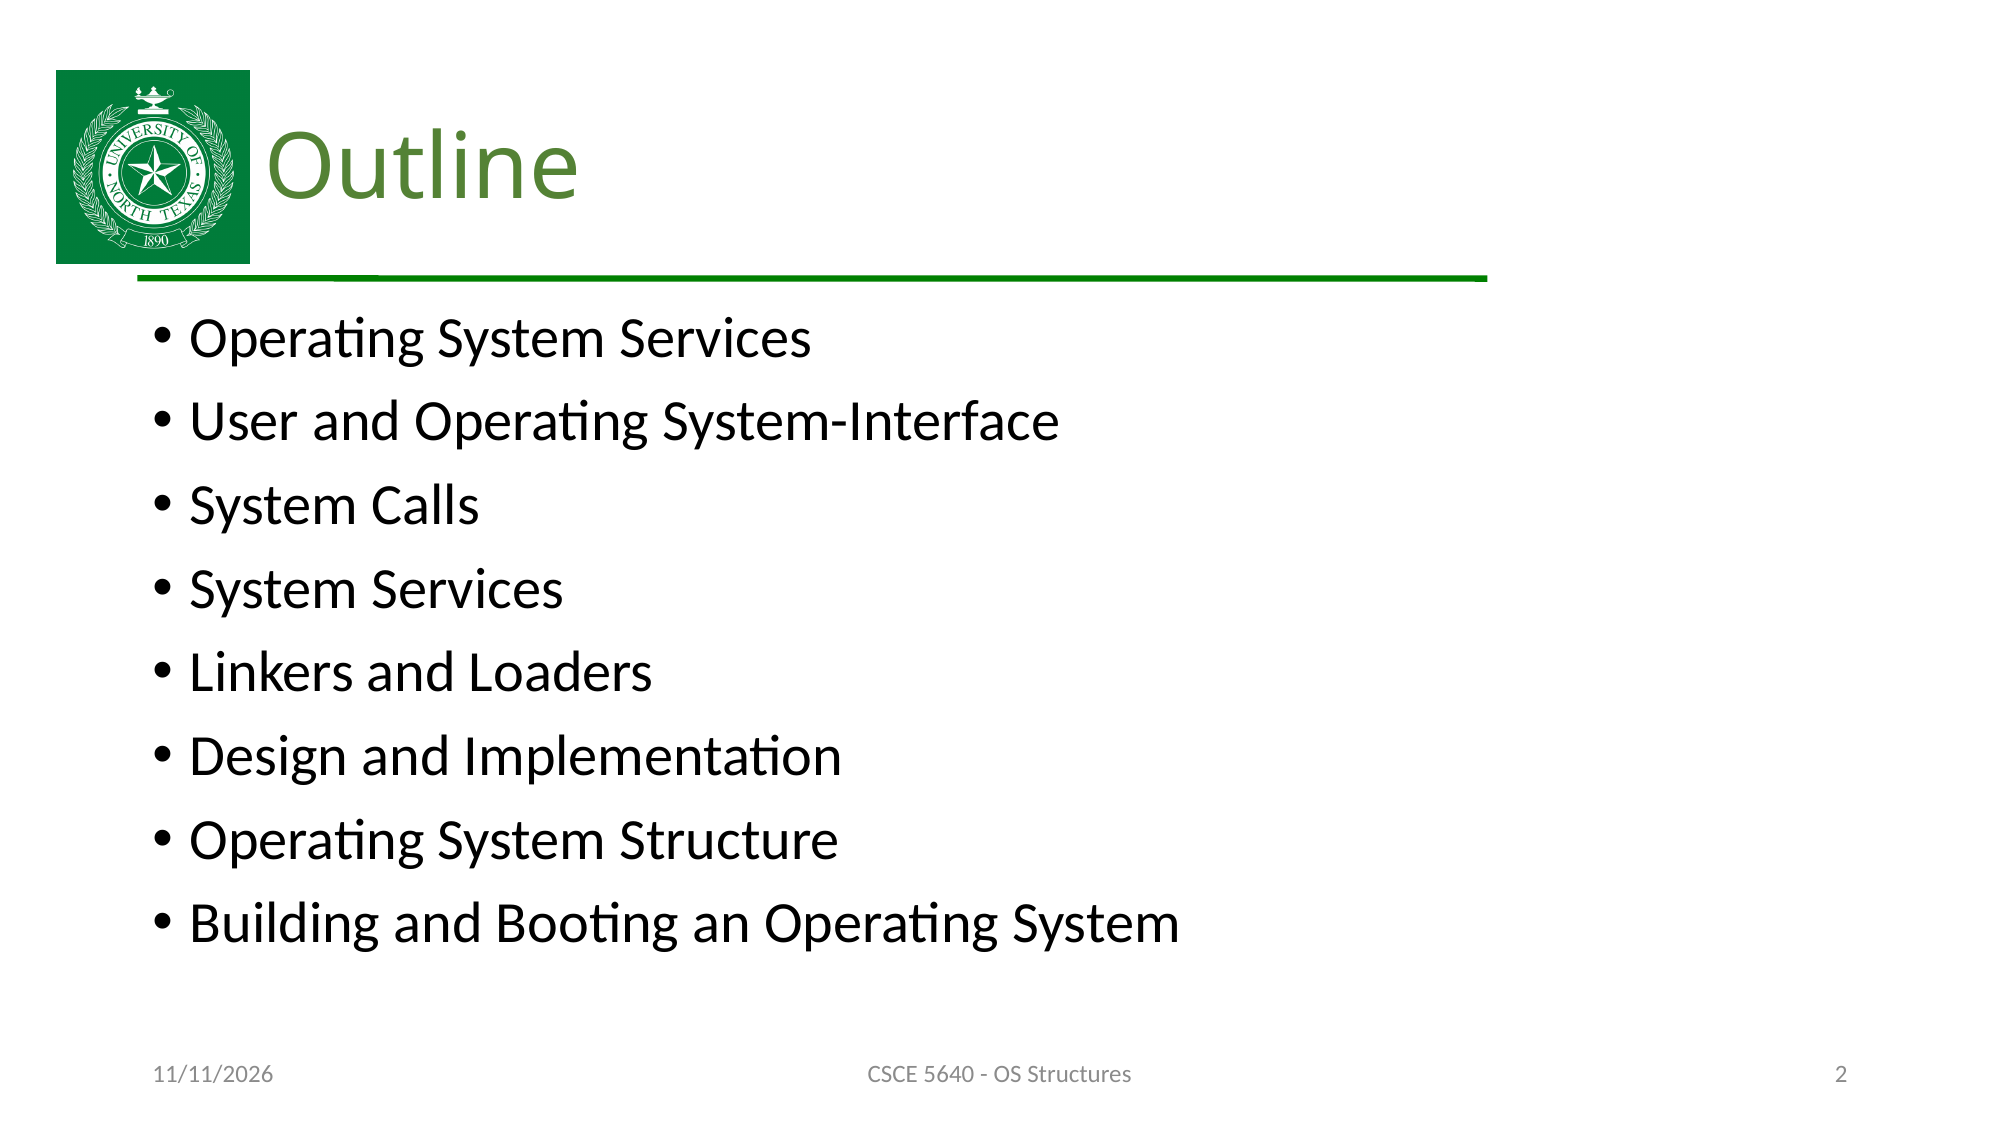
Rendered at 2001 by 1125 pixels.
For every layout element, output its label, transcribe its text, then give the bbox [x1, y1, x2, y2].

title Outline [249, 59, 1863, 278]
picture [56, 70, 249, 264]
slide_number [137, 1042, 588, 1103]
list Operating System Services User and Operating System-Interface System Calls System Services Linkers and Loaders Design and Implementation Operating System Structure Building and Booting an Operating System [137, 299, 1863, 1014]
slide_number 2 [1412, 1042, 1863, 1103]
footer CSCE 5640 - OS Structures [662, 1042, 1338, 1103]
